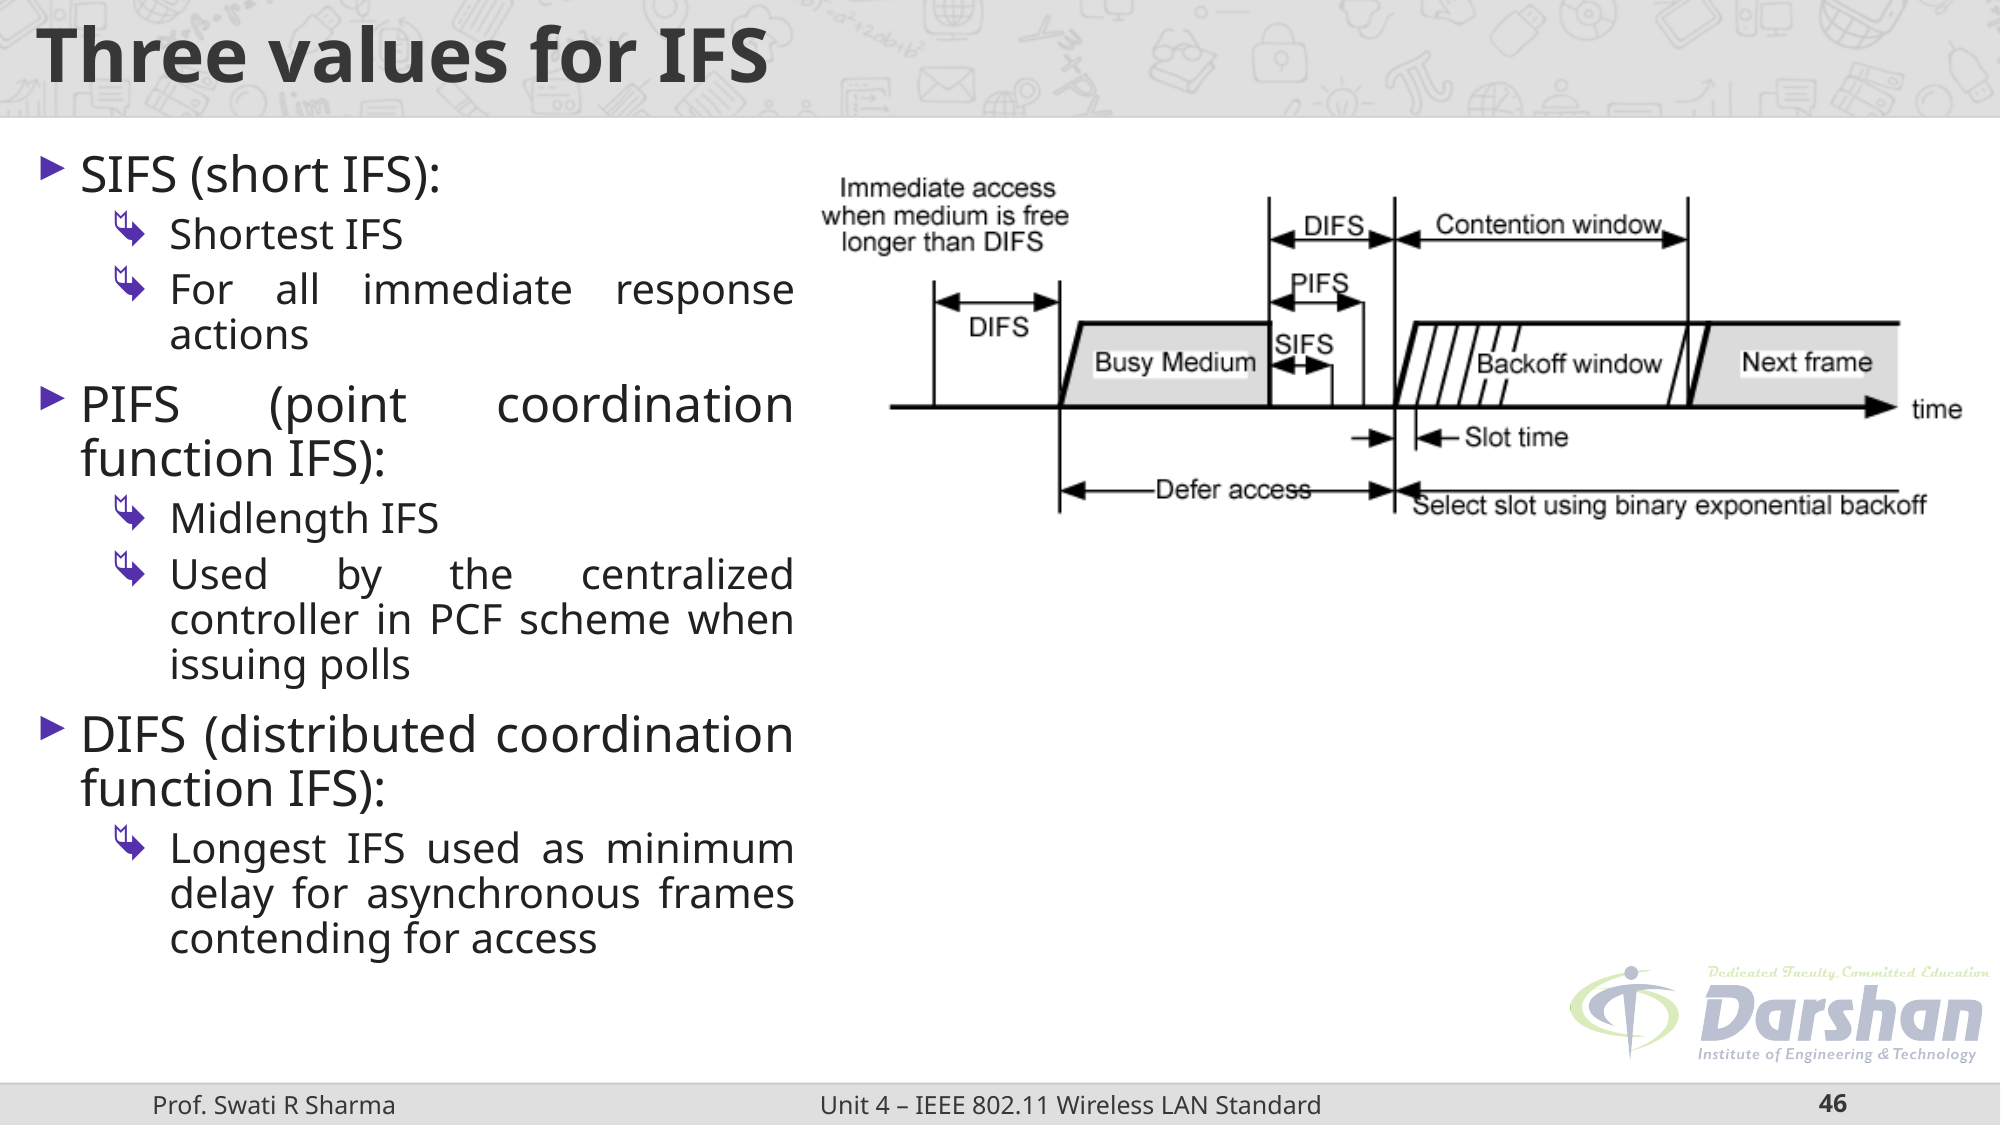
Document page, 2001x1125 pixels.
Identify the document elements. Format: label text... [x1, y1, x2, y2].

title Three values for IFS [0, 0, 2000, 117]
list SIFS (short IFS): Shortest IFS For all immediate response actions PIFS (point coordination function IFS): Midlength IFS Used by the centralized controller in PCF scheme when issuing polls DIFS (distributed coordination function IFS): Longest IFS used as minimum delay for asynchronous frames contending for access [21, 141, 811, 1059]
text_box Addresses: Number and meaning of address fields depend on context Types include source, destination, transmitting station, and receiving station [1570, 966, 1990, 1063]
picture [810, 171, 1964, 538]
